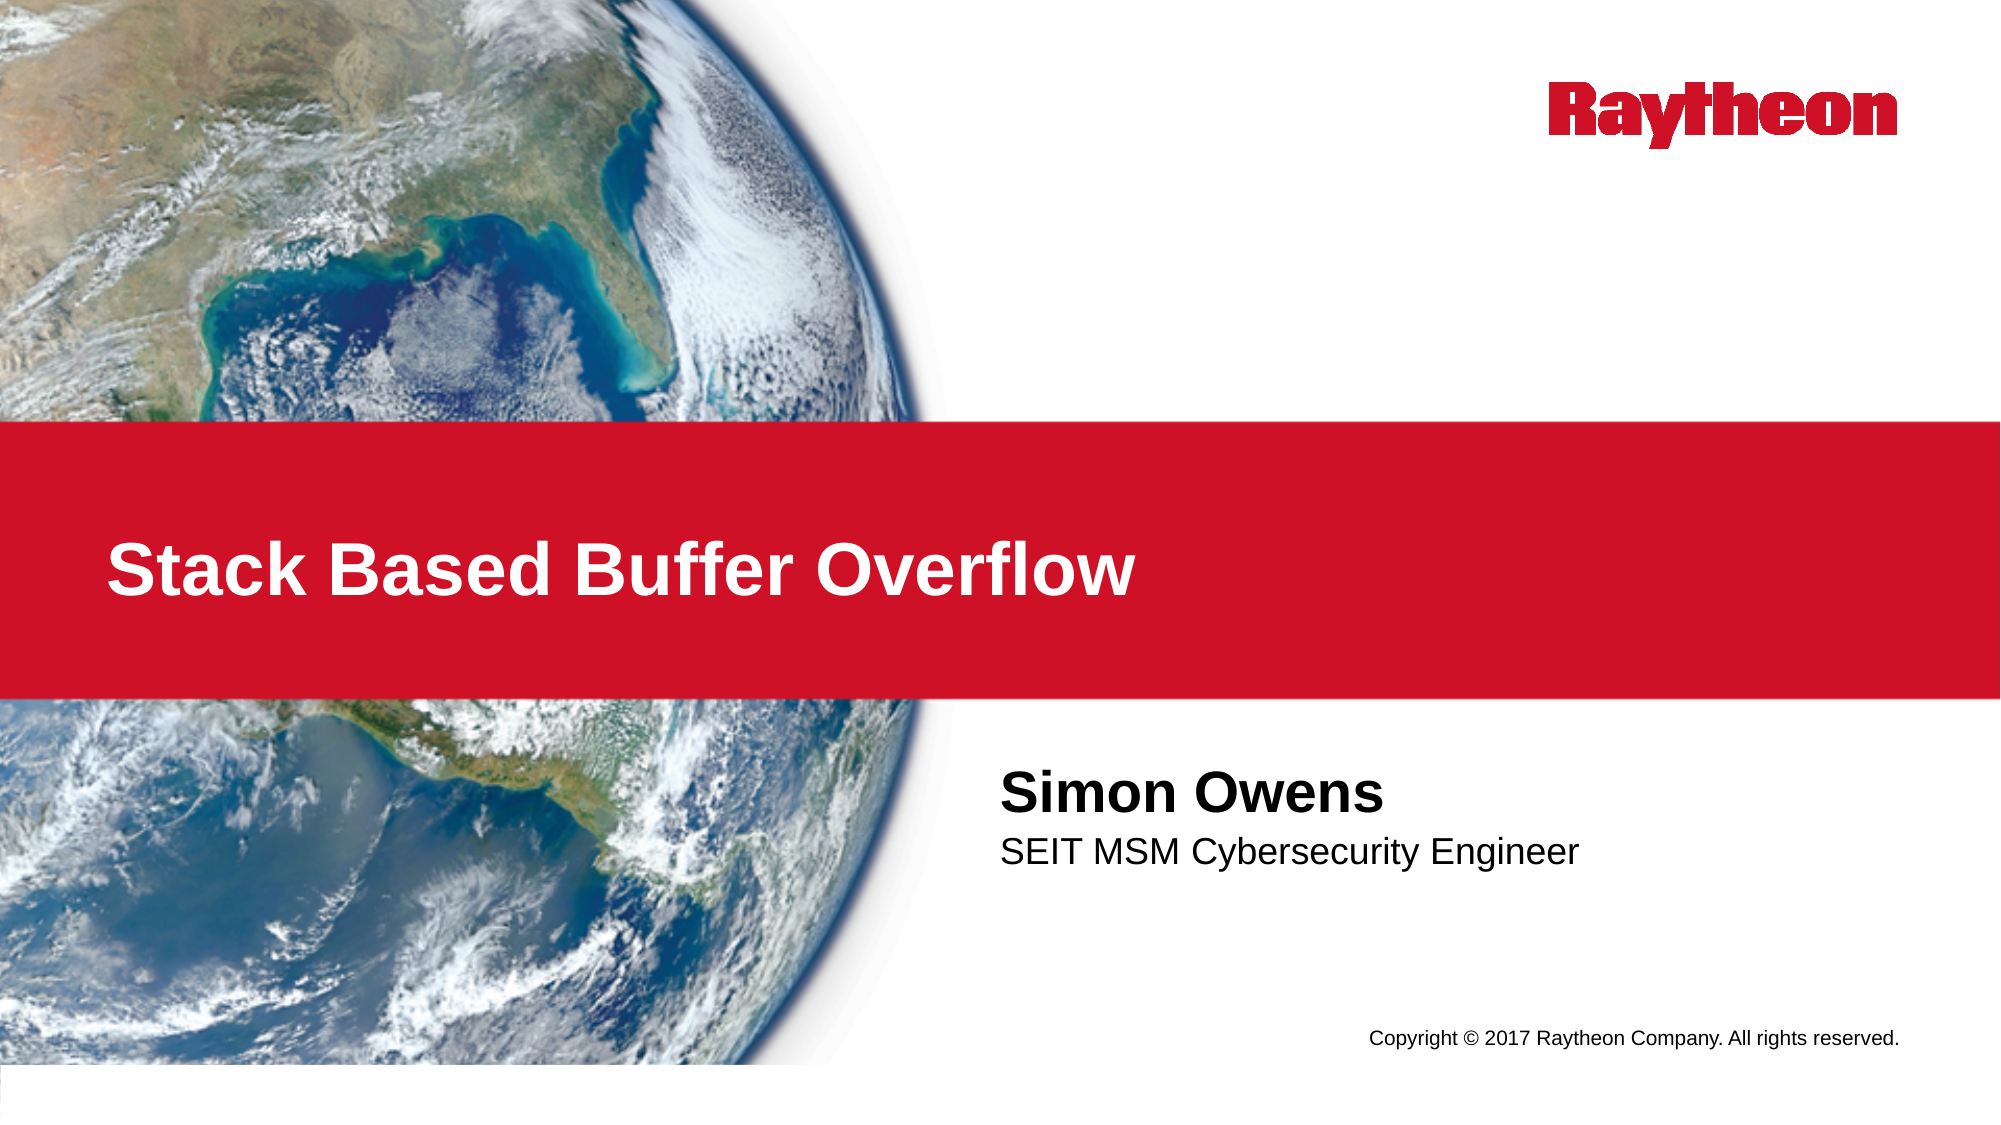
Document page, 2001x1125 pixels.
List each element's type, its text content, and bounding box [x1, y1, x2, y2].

picture [0, 0, 2001, 1125]
list Simon Owens [999, 739, 1900, 786]
title Stack Based Buffer Overflow [106, 516, 1897, 611]
list SEIT MSM Cybersecurity Engineer [999, 786, 1900, 913]
